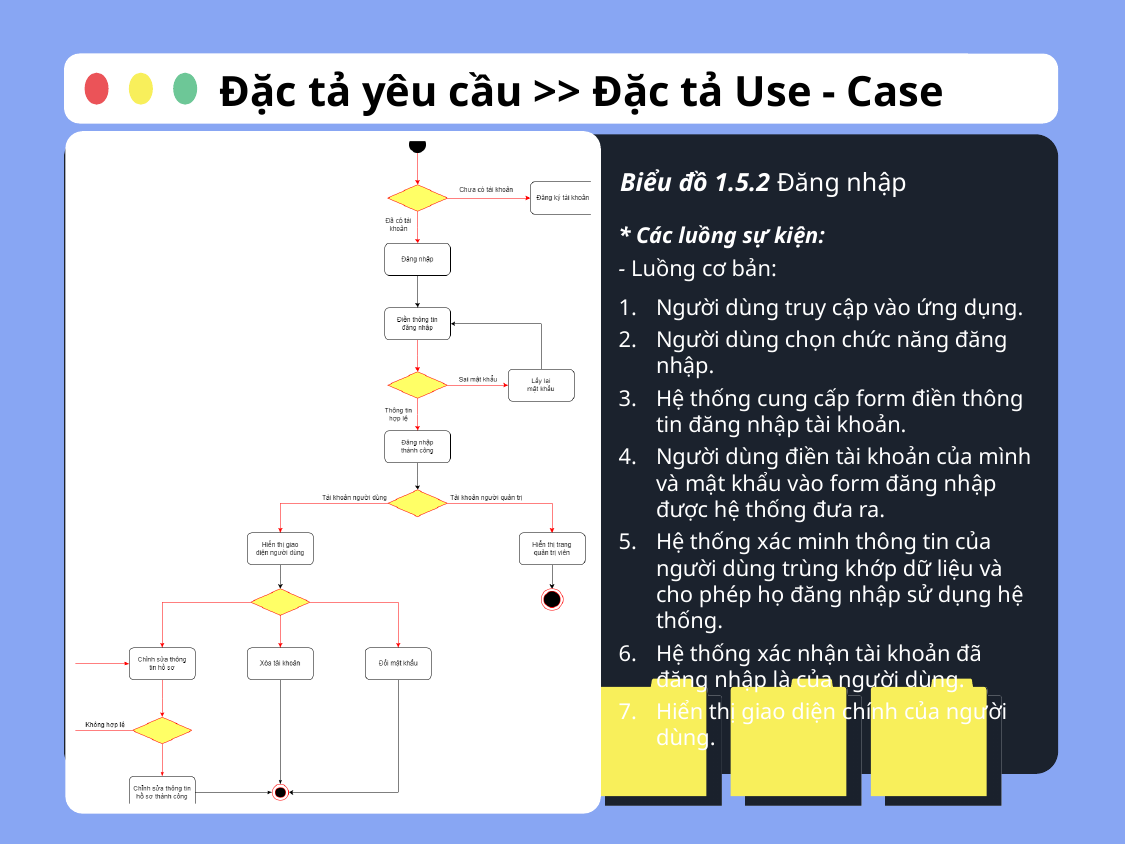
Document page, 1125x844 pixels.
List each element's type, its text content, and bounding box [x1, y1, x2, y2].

text_box Đặc tả yêu cầu >> Đặc tả Use - Case [208, 42, 1003, 137]
picture [70, 135, 597, 809]
text_box * Các luồng sự kiện: - Luồng cơ bản: Người dùng truy cập vào ứng dụng. Người dùng chọn chức năng đăng nhập. Hệ thống cung cấp form điền thông tin đăng nhập tài khoản. Người dùng điền tài khoản của mình và mật khẩu vào form đăng nhập được hệ thống đưa ra. Hệ thống xác minh thông tin của người dùng trùng khớp dữ liệu và cho phép họ đăng nhập sử dụng hệ thống. Hệ thống xác nhận tài khoản đã đăng nhập là của người dùng. Hiển thị giao diện chính của người dùng. [601, 206, 1051, 635]
title Biểu đồ 1.5.2 Đăng nhập [605, 134, 1051, 206]
